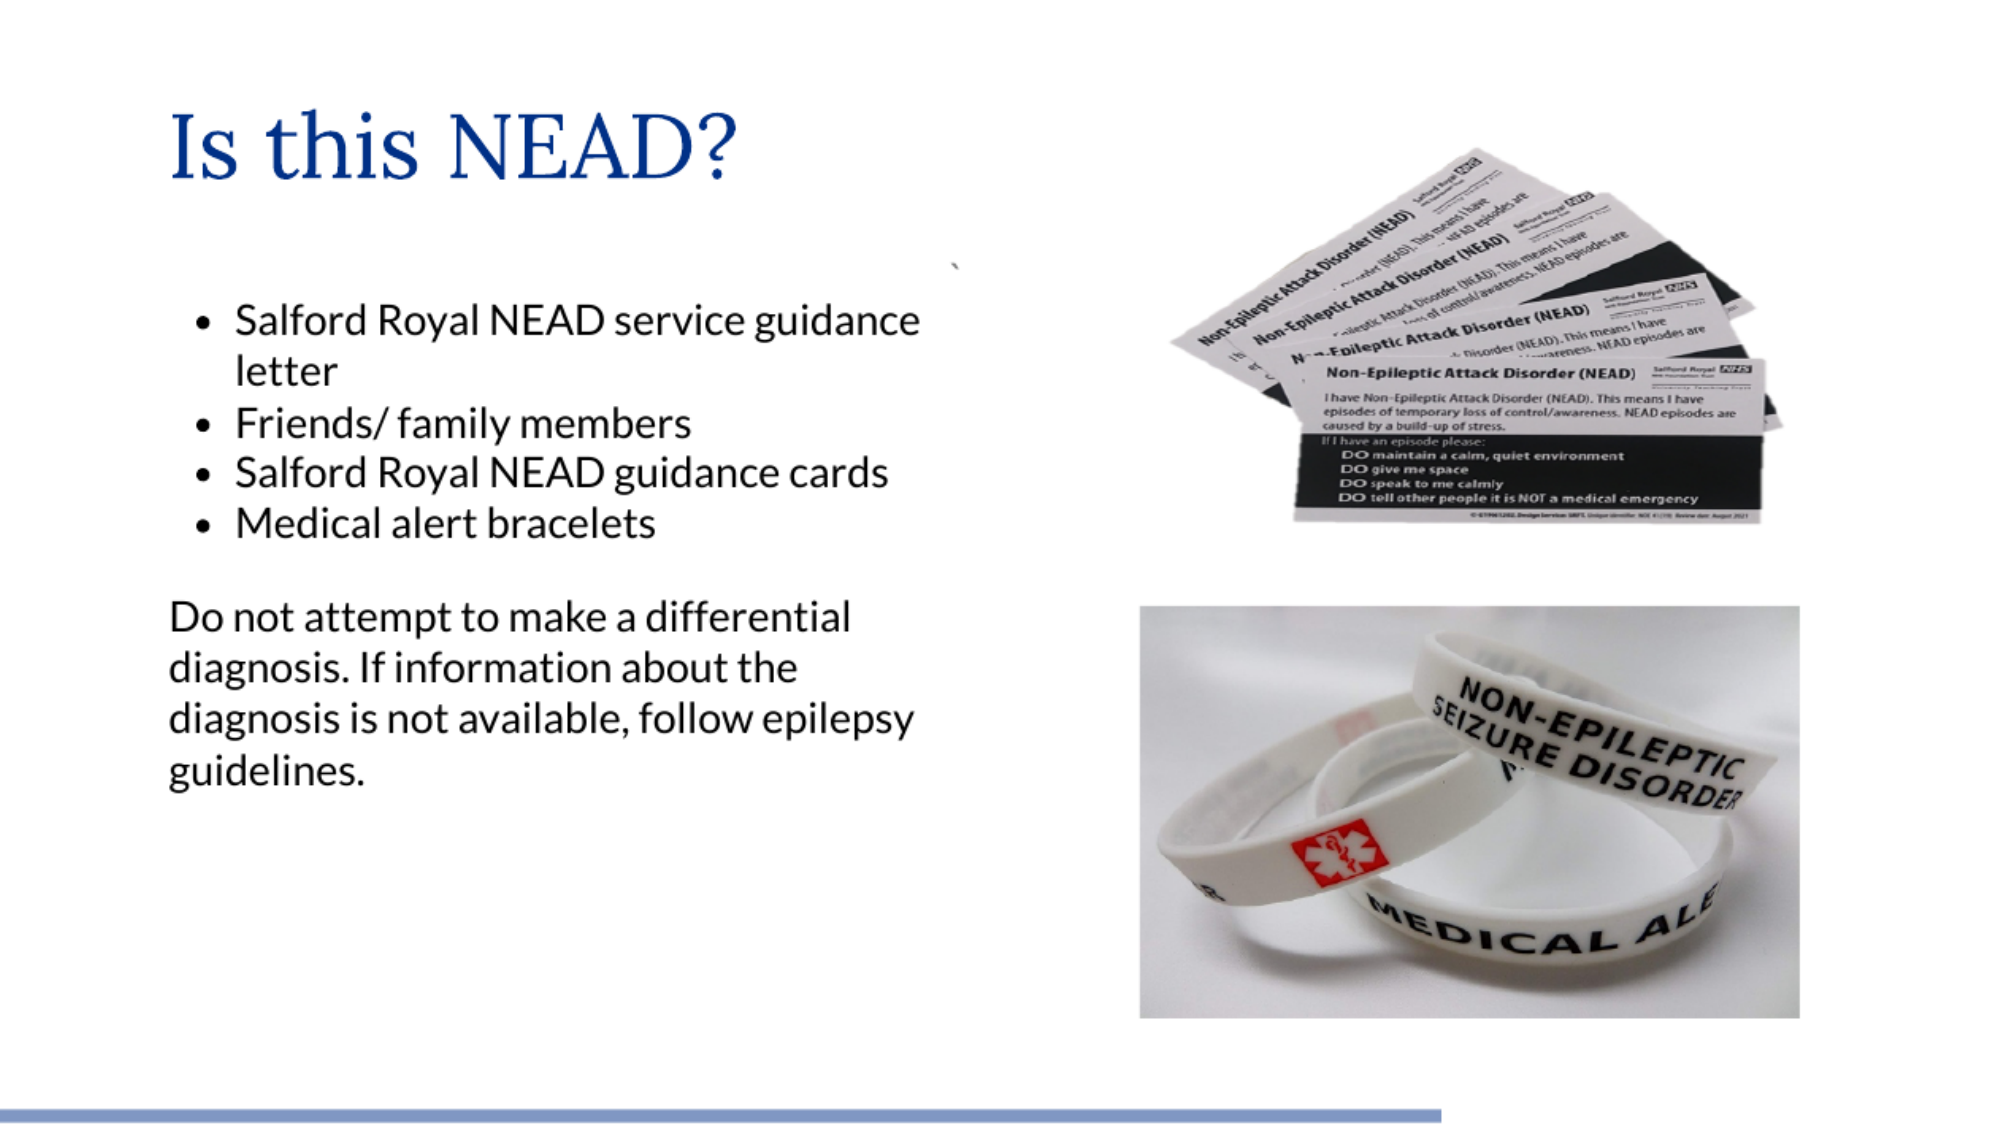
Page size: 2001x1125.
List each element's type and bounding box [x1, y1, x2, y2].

list [0, 0, 2000, 1125]
